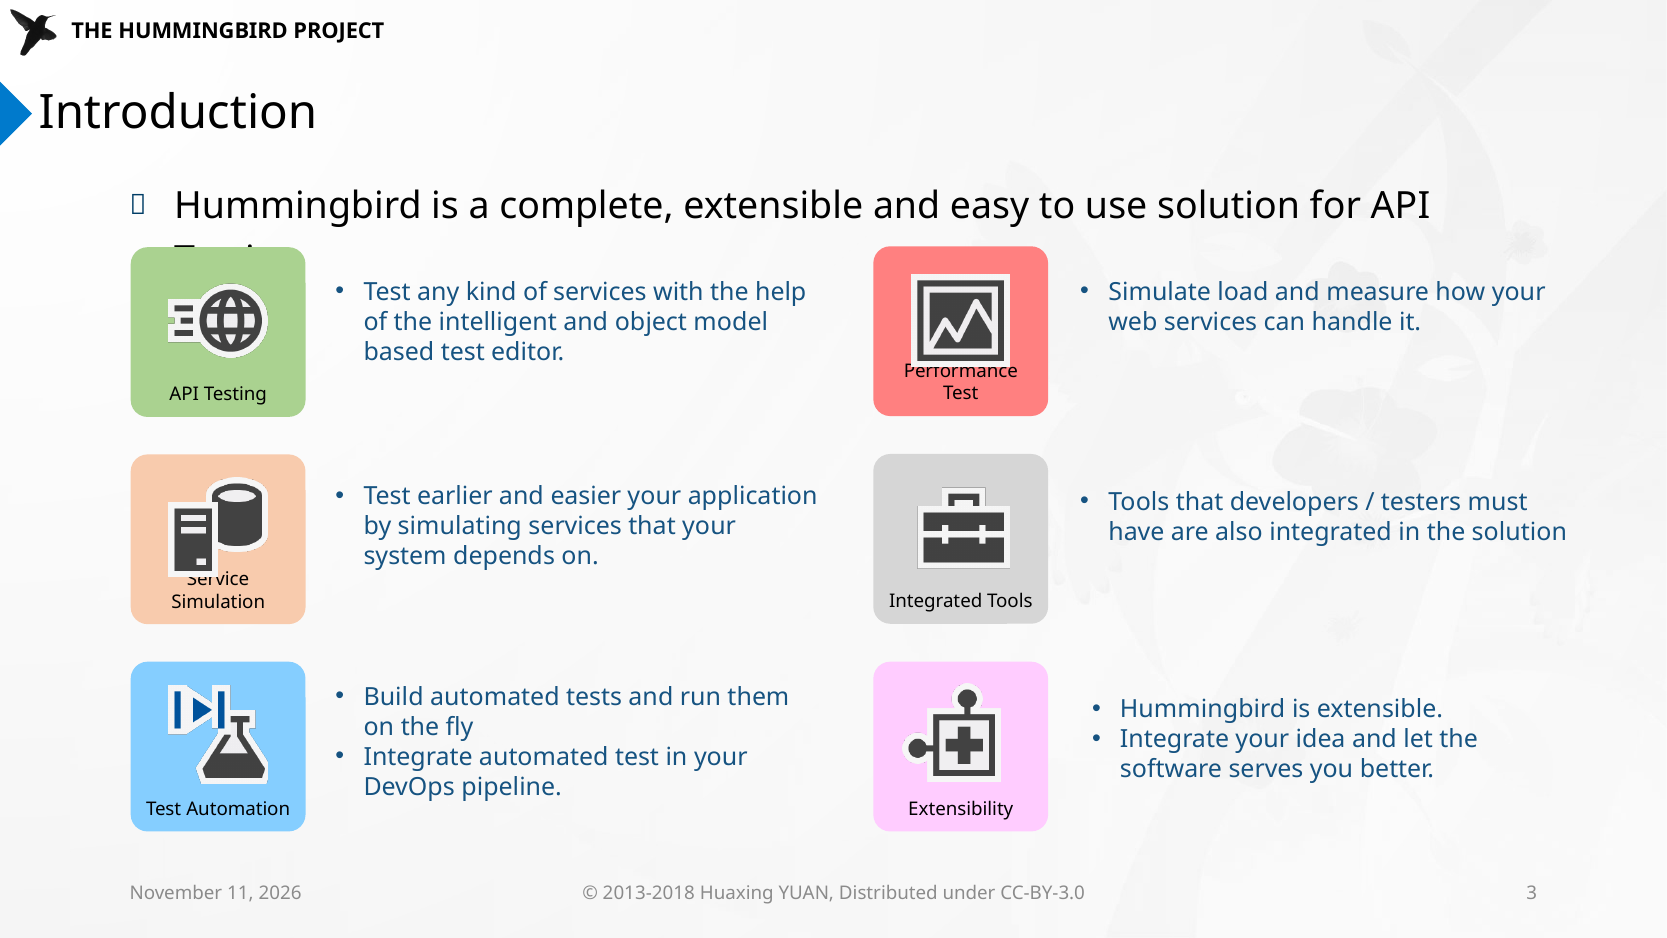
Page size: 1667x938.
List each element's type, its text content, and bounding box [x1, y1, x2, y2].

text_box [130, 454, 306, 625]
text_box Test any kind of services with the help of the intelligent and object model based test editor. [320, 267, 836, 395]
picture [0, 0, 1667, 938]
title Introduction [23, 80, 1553, 147]
text_box Tools that developers / testers must have are also integrated in the solution [1064, 477, 1584, 605]
footer © 2013-2018 Huaxing YUAN, Distributed under CC-BY-3.0 [552, 868, 1115, 919]
list Hummingbird is a complete, extensible and easy to use solution for API Testing [114, 164, 1553, 243]
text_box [873, 661, 1049, 832]
slide_number 3 [1177, 868, 1553, 919]
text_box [873, 453, 1049, 624]
text_box Hummingbird is extensible. Integrate your idea and let the software serves you better. [1076, 684, 1596, 813]
text_box Simulate load and measure how your web services can handle it. [1064, 267, 1584, 395]
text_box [873, 246, 1049, 417]
text_box Build automated tests and run them on the fly Integrate automated test in your DevOps pipeline. [320, 672, 836, 800]
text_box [130, 661, 306, 832]
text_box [130, 247, 306, 417]
text_box Test earlier and easier your application by simulating services that your system depends on. [320, 471, 836, 600]
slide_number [114, 868, 490, 919]
